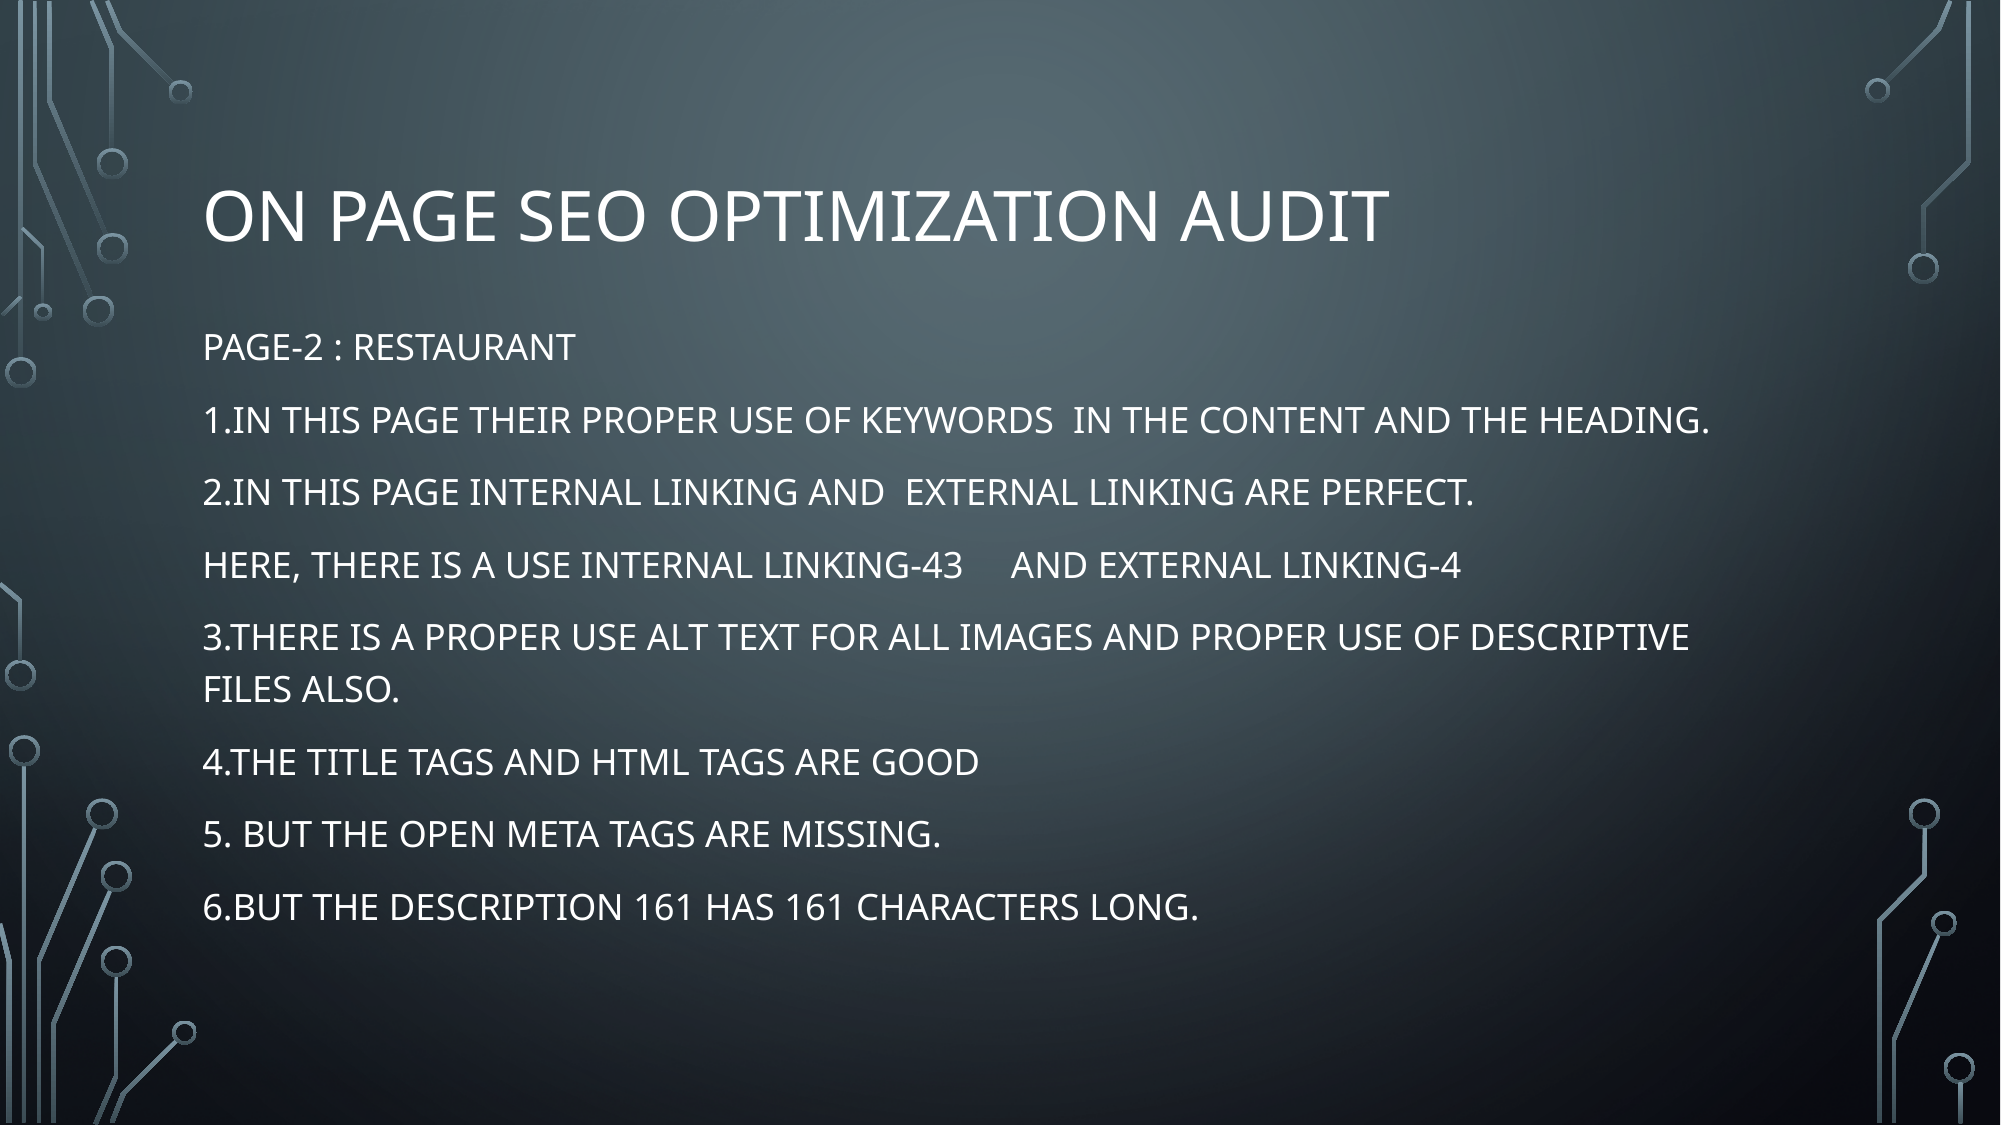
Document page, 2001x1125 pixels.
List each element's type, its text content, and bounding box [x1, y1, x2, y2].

list Page-2 : restaurant 1.In this page their proper use of keywords in the content and the heading. 2.In this page internal linking and external linking are perfect. Here, there is a use internal linking-43 and external linking-4 3.There is a proper use alt text for all images and proper use of descriptive files also. 4.The title tags and html tags are good 5. But the open meta tags are missing. 6.But the description 161 has 161 characters long. [187, 308, 1739, 952]
title On page Seo optimization audit [187, 173, 1679, 265]
